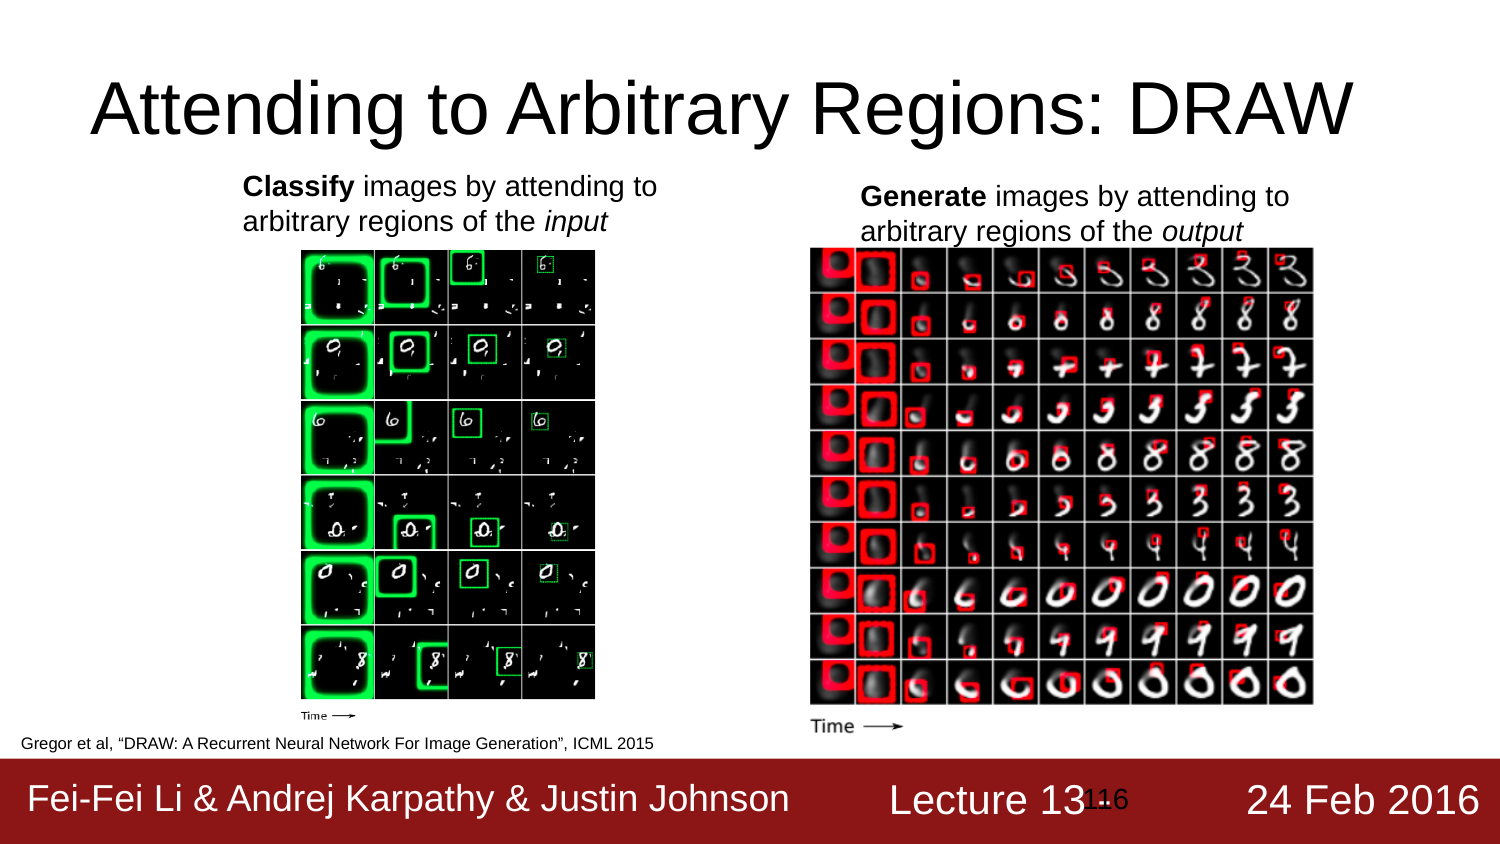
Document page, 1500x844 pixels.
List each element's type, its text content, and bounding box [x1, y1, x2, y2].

text_box Classify images by attending to arbitrary regions of the input [227, 152, 764, 244]
slide_number ‹#› [1067, 765, 1206, 830]
text_box Generate images by attending to arbitrary regions of the output [845, 161, 1382, 235]
picture [289, 242, 607, 731]
picture [801, 234, 1331, 744]
title Attending to Arbitrary Regions: DRAW [75, 33, 1425, 175]
text_box Gregor et al, “DRAW: A Recurrent Neural Network For Image Generation”, ICML 2015 [5, 718, 764, 765]
